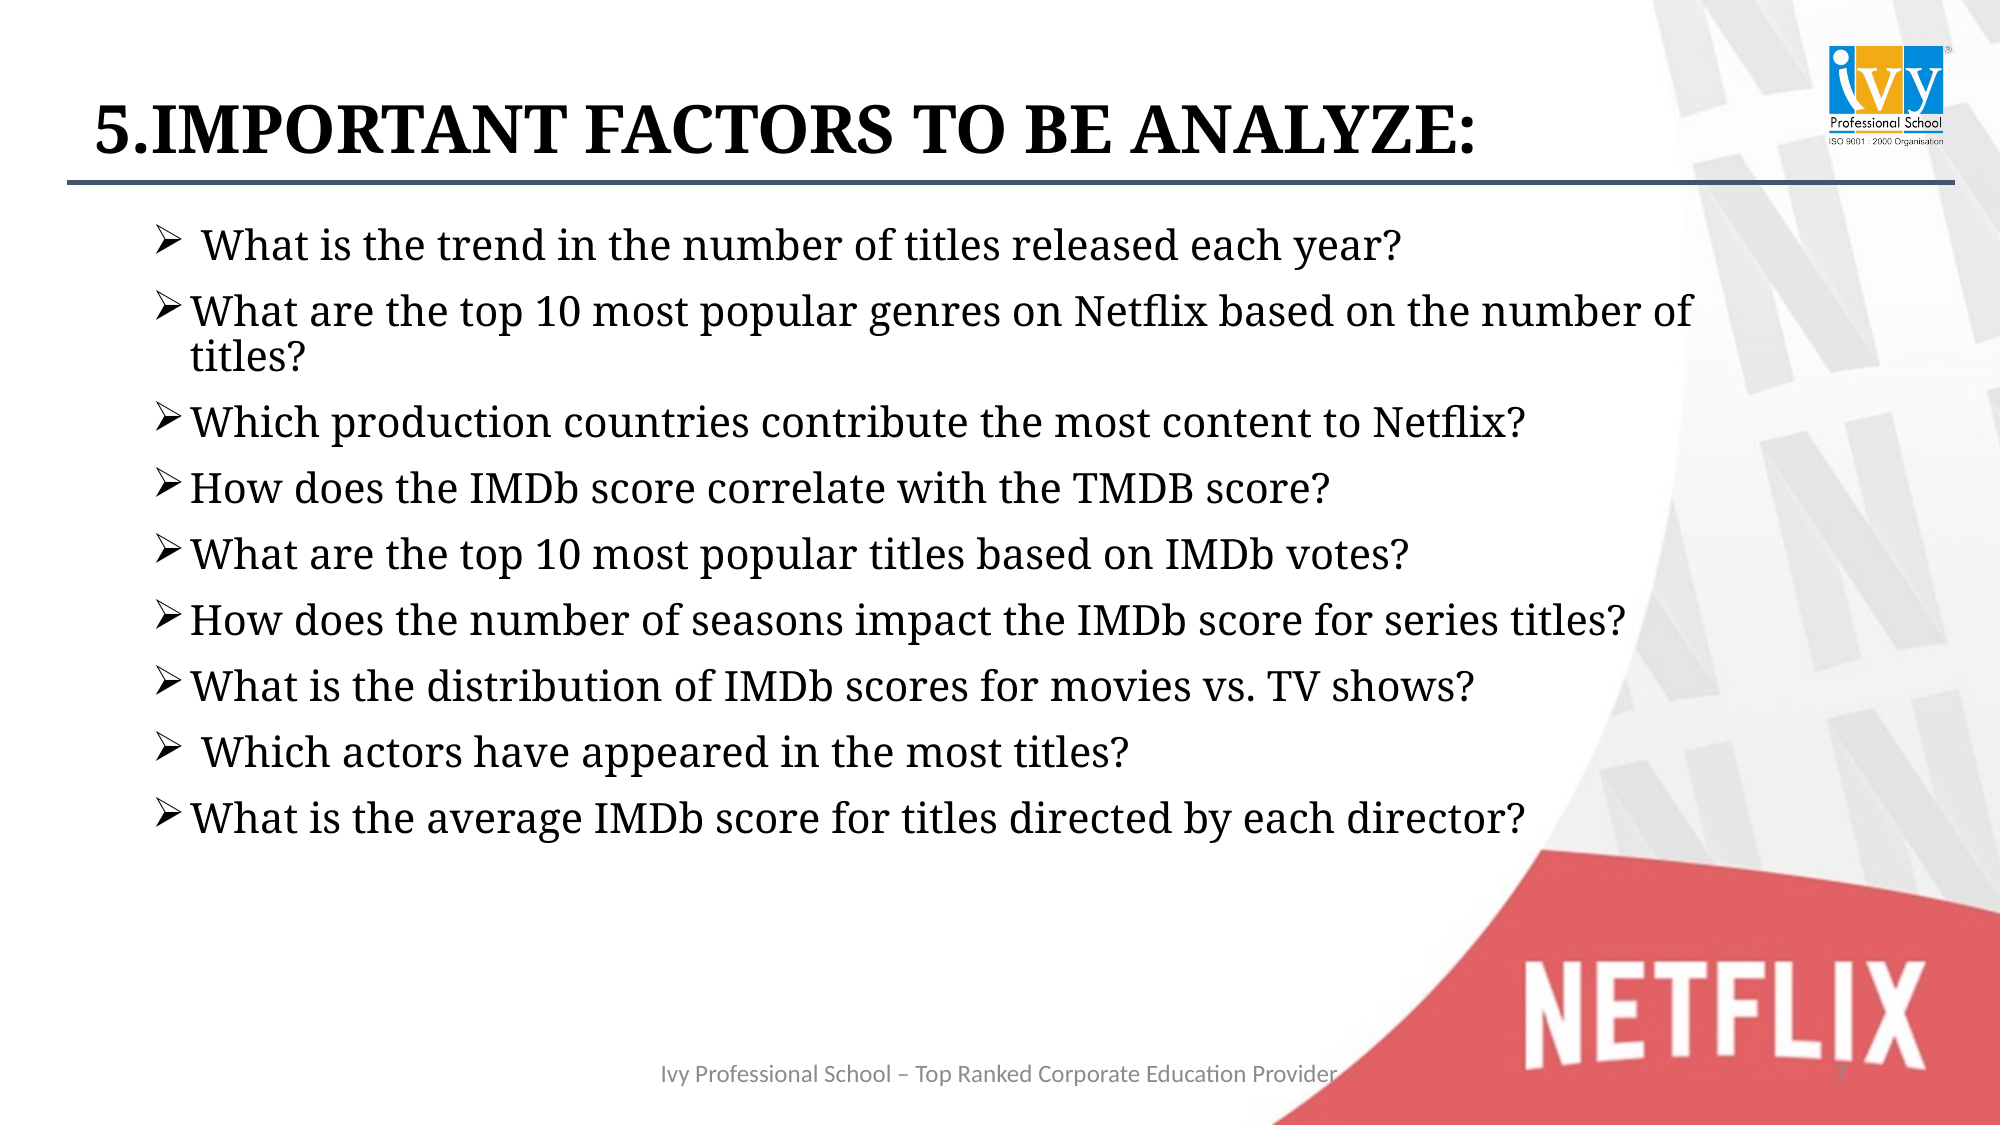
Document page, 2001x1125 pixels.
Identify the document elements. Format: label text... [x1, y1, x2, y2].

list What is the trend in the number of titles released each year? What are the top 10 most popular genres on Netflix based on the number of titles? Which production countries contribute the most content to Netflix? How does the IMDb score correlate with the TMDB score? What are the top 10 most popular titles based on IMDb votes? How does the number of seasons impact the IMDb score for series titles? What is the distribution of IMDb scores for movies vs. TV shows? Which actors have appeared in the most titles? What is the average IMDb score for titles directed by each director? [137, 156, 1762, 1043]
title 5.IMPORTANT FACTORS TO BE ANALYZE: [79, 59, 1863, 204]
slide_number 7 [1412, 1042, 1863, 1103]
picture [1825, 42, 1955, 149]
